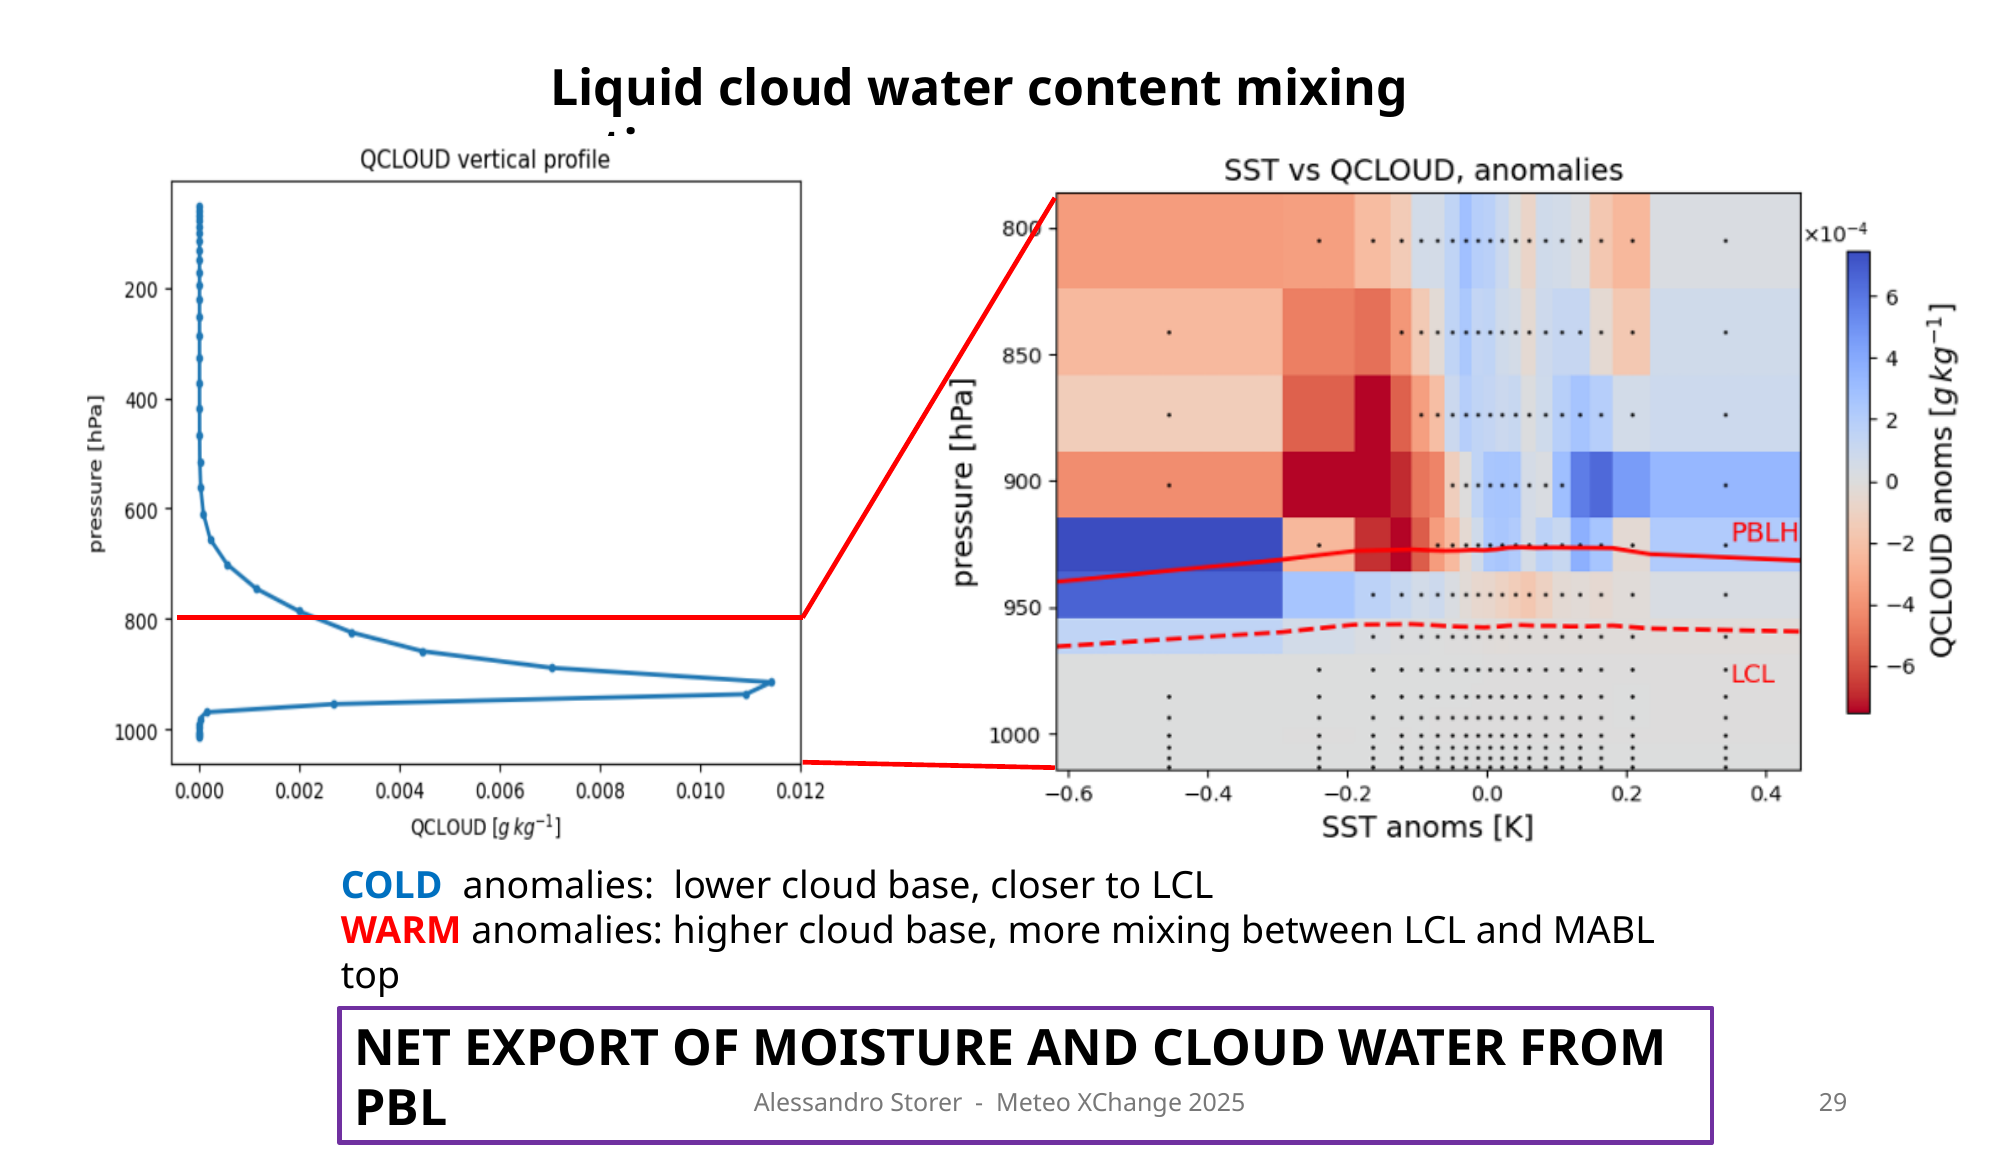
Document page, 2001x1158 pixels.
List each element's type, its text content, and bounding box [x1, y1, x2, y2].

picture [931, 126, 1980, 859]
text_box COLD anomalies: lower cloud base, closer to LCL WARM anomalies: higher cloud base, more mixing between LCL and MABL top [326, 853, 1699, 1003]
picture [73, 135, 831, 845]
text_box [802, 761, 1056, 769]
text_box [802, 197, 1056, 619]
text_box NET EXPORT OF MOISTURE AND CLOUD WATER FROM PBL [339, 1008, 1712, 1143]
slide_number 29 [1412, 1072, 1863, 1135]
footer Alessandro Storer - Meteo XChange 2025 [662, 1072, 1338, 1135]
text_box Liquid cloud water content mixing ratio [535, 48, 1545, 183]
